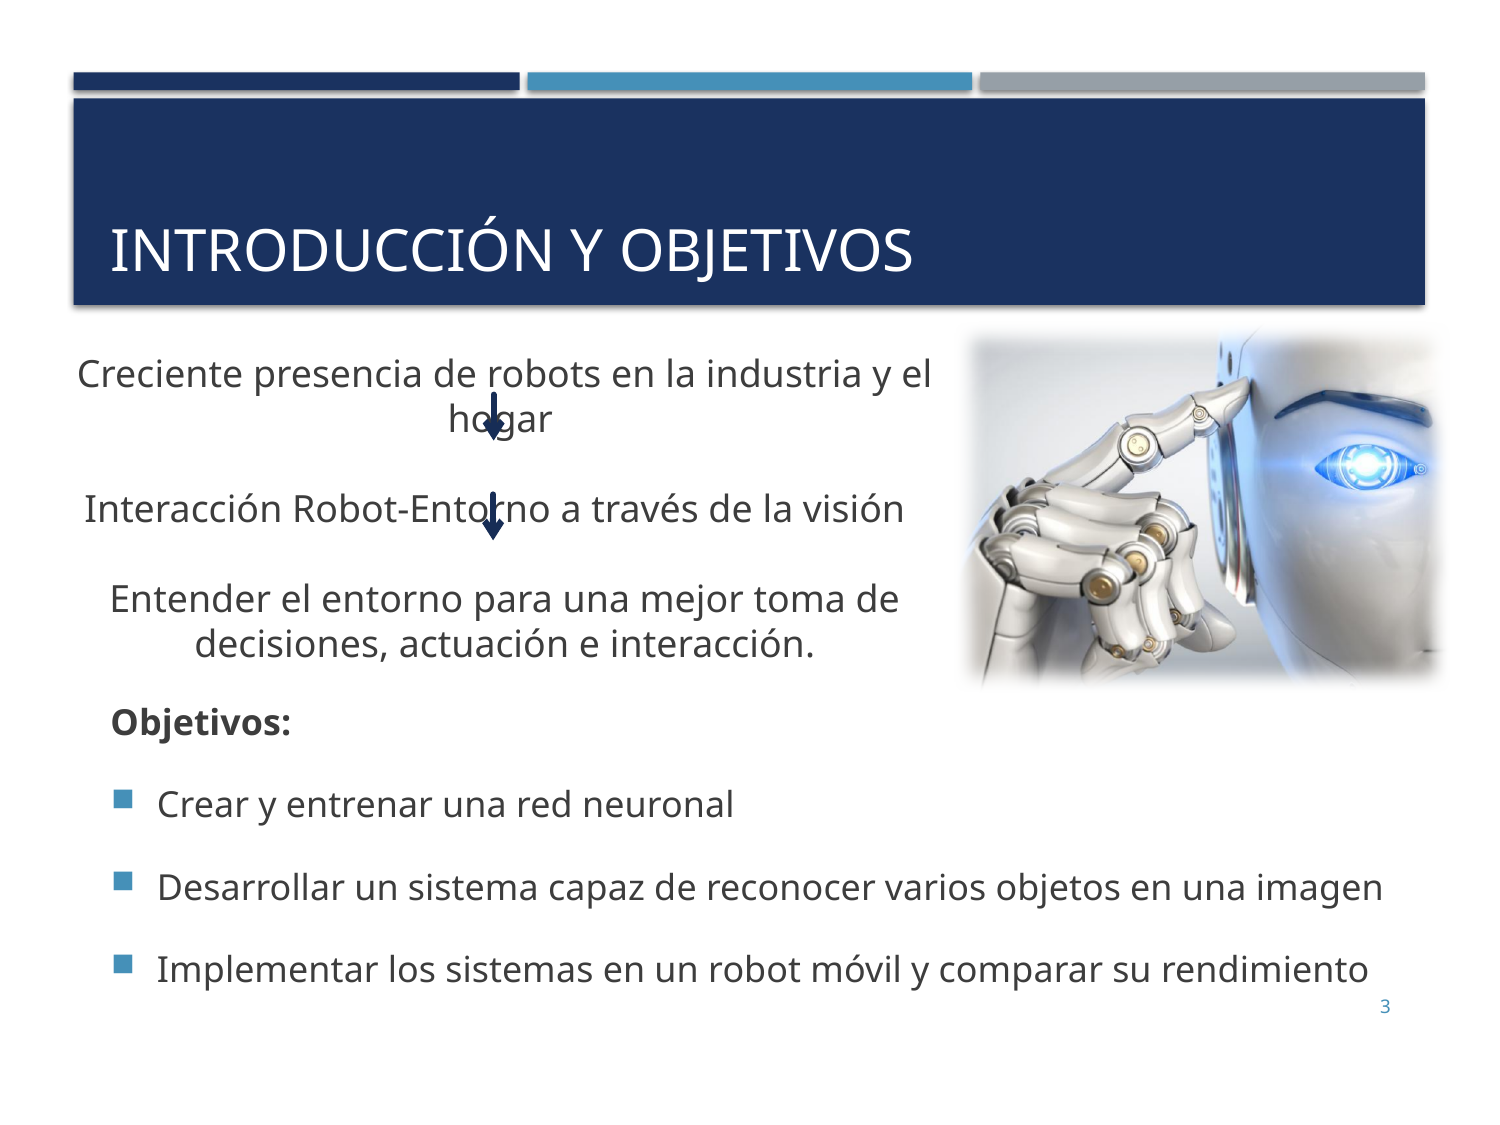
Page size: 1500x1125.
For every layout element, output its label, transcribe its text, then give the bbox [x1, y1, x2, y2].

text_box Creciente presencia de robots en la industria y el hogar Interacción Robot-Entorno a través de la visión Entender el entorno para una mejor toma de decisiones, actuación e interacción. [18, 342, 948, 723]
picture [954, 321, 1450, 694]
title Introducción y objetivos [95, 112, 1406, 291]
text_box Objetivos: Crear y entrenar una red neuronal Desarrollar un sistema capaz de reconocer varios objetos en una imagen Implementar los sistemas en un robot móvil y comparar su rendimiento [95, 635, 1452, 1033]
slide_number 3 [1279, 977, 1406, 1037]
